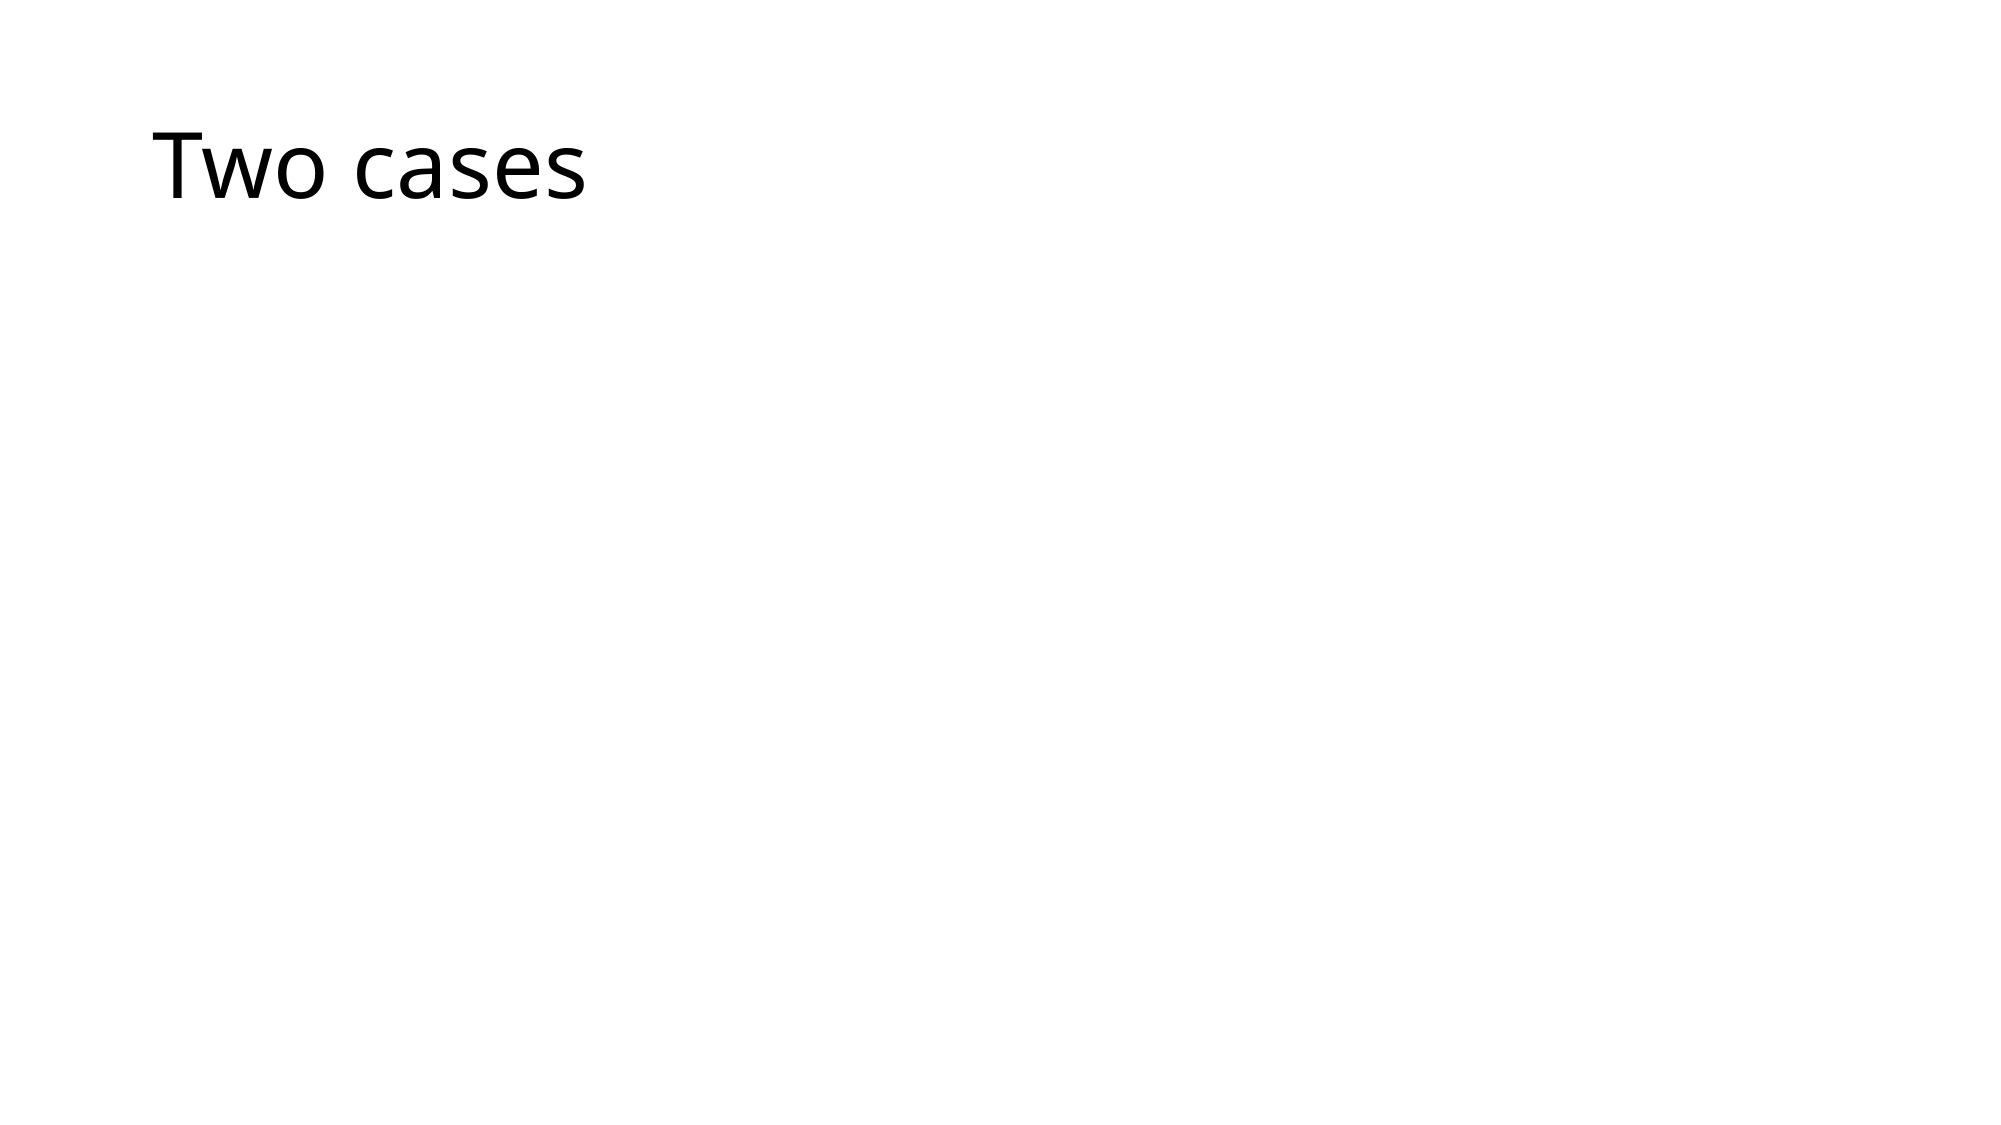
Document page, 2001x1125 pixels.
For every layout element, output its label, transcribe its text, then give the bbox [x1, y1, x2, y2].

title Two cases [137, 59, 1863, 278]
